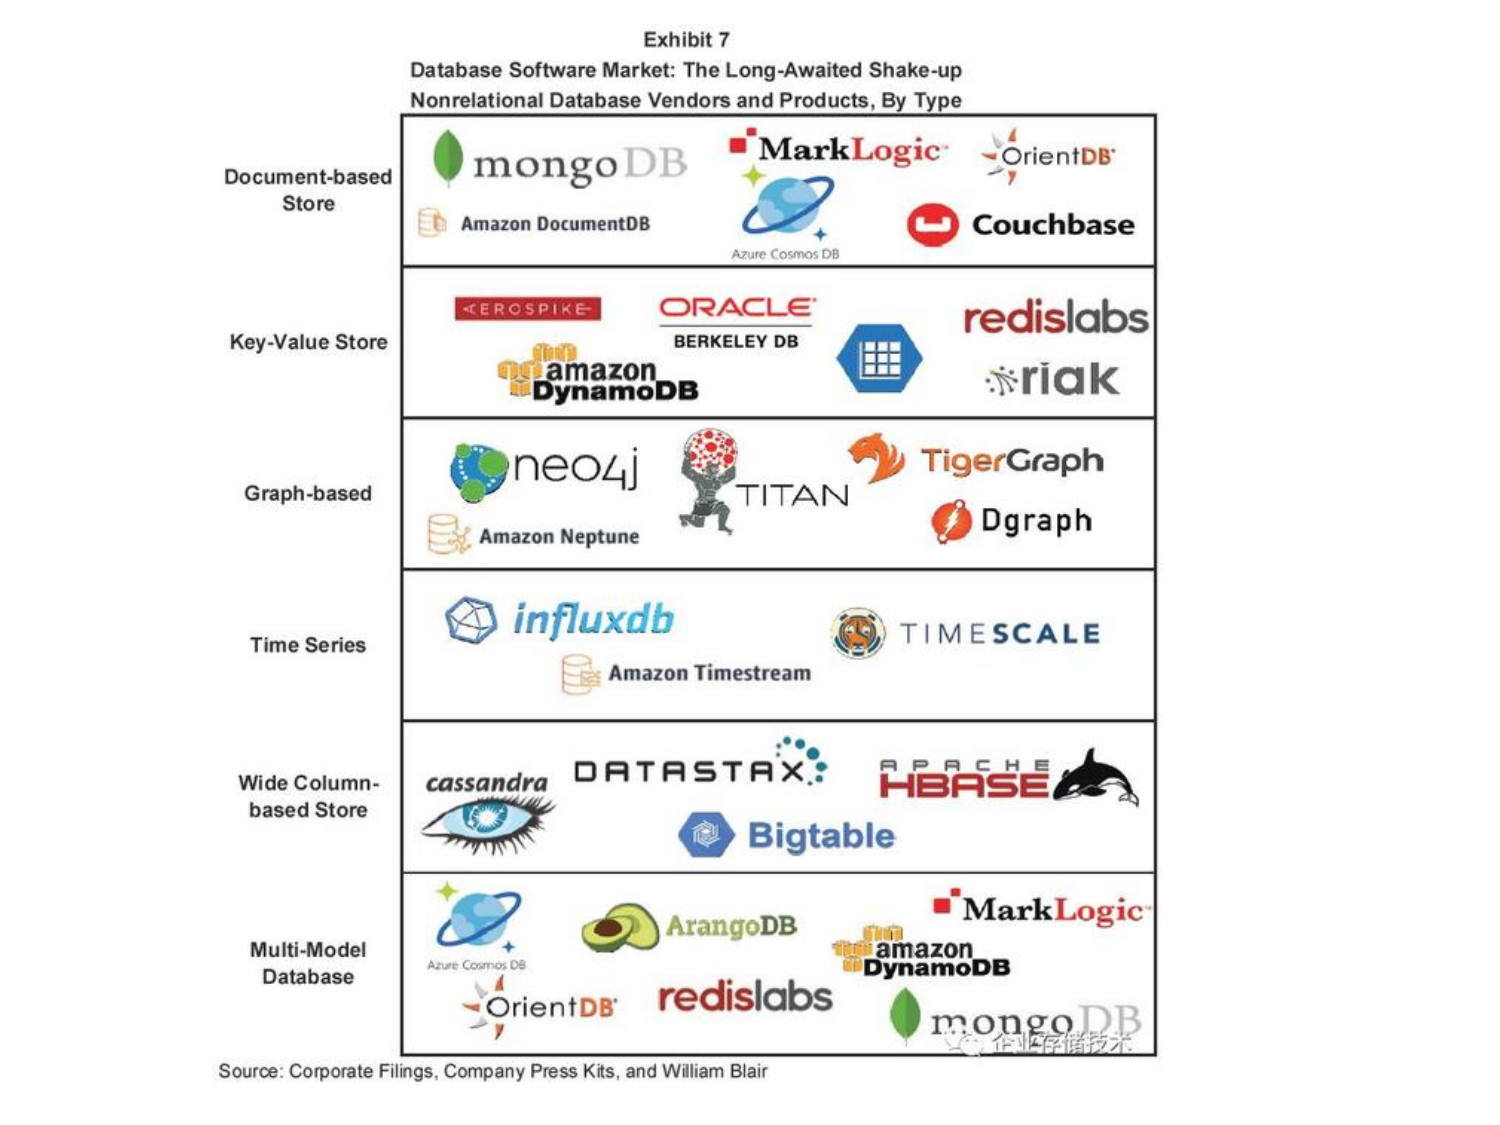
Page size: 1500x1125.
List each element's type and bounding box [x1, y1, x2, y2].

picture [212, 24, 1163, 1086]
